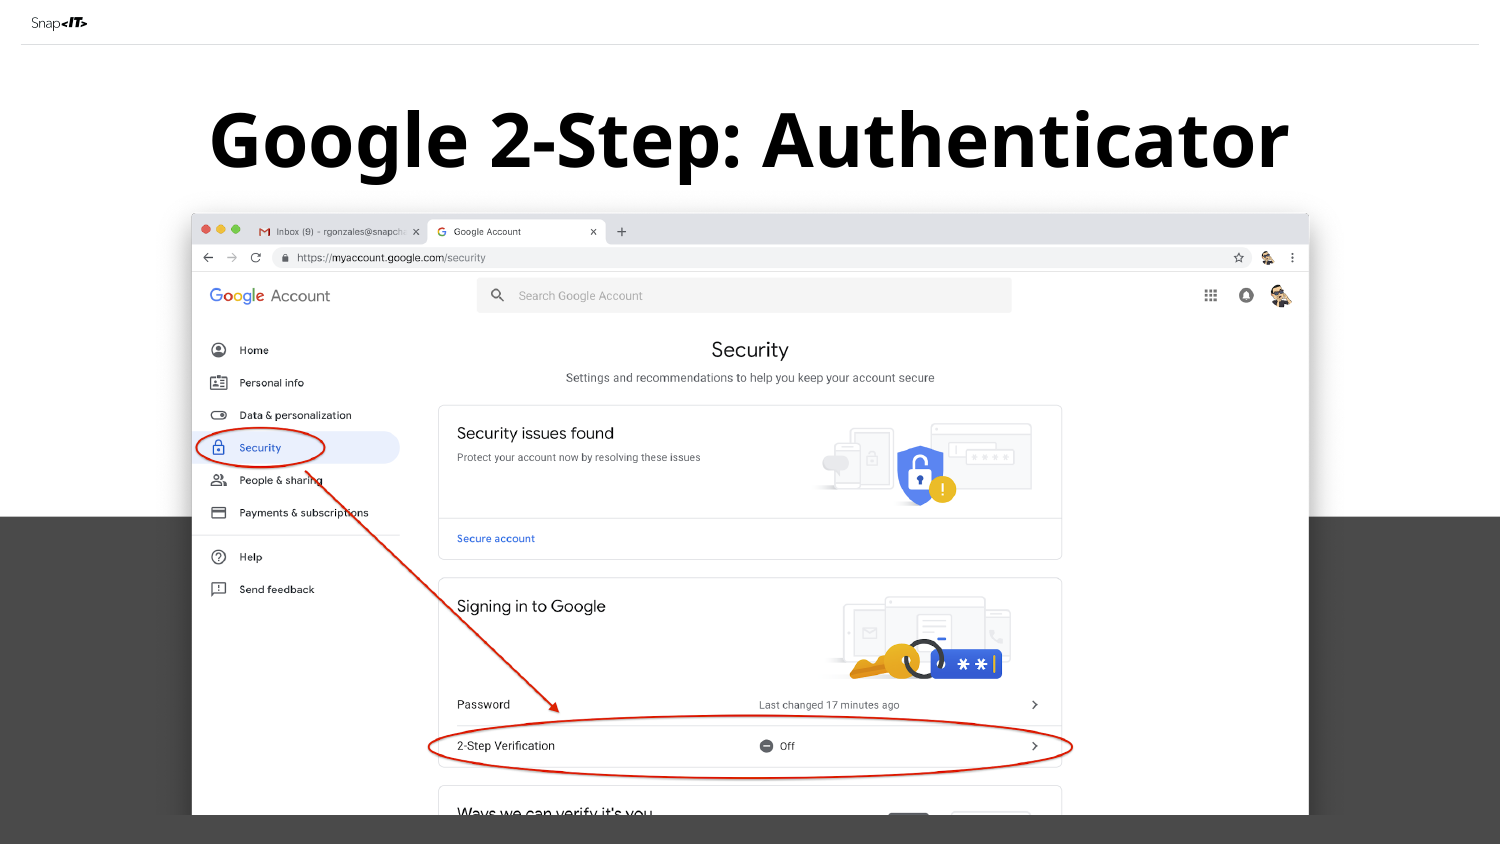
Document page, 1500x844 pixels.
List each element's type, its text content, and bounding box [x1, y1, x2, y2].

picture [22, 13, 96, 35]
picture [149, 185, 1351, 815]
title Google 2-Step: Authenticator [109, 88, 1391, 186]
